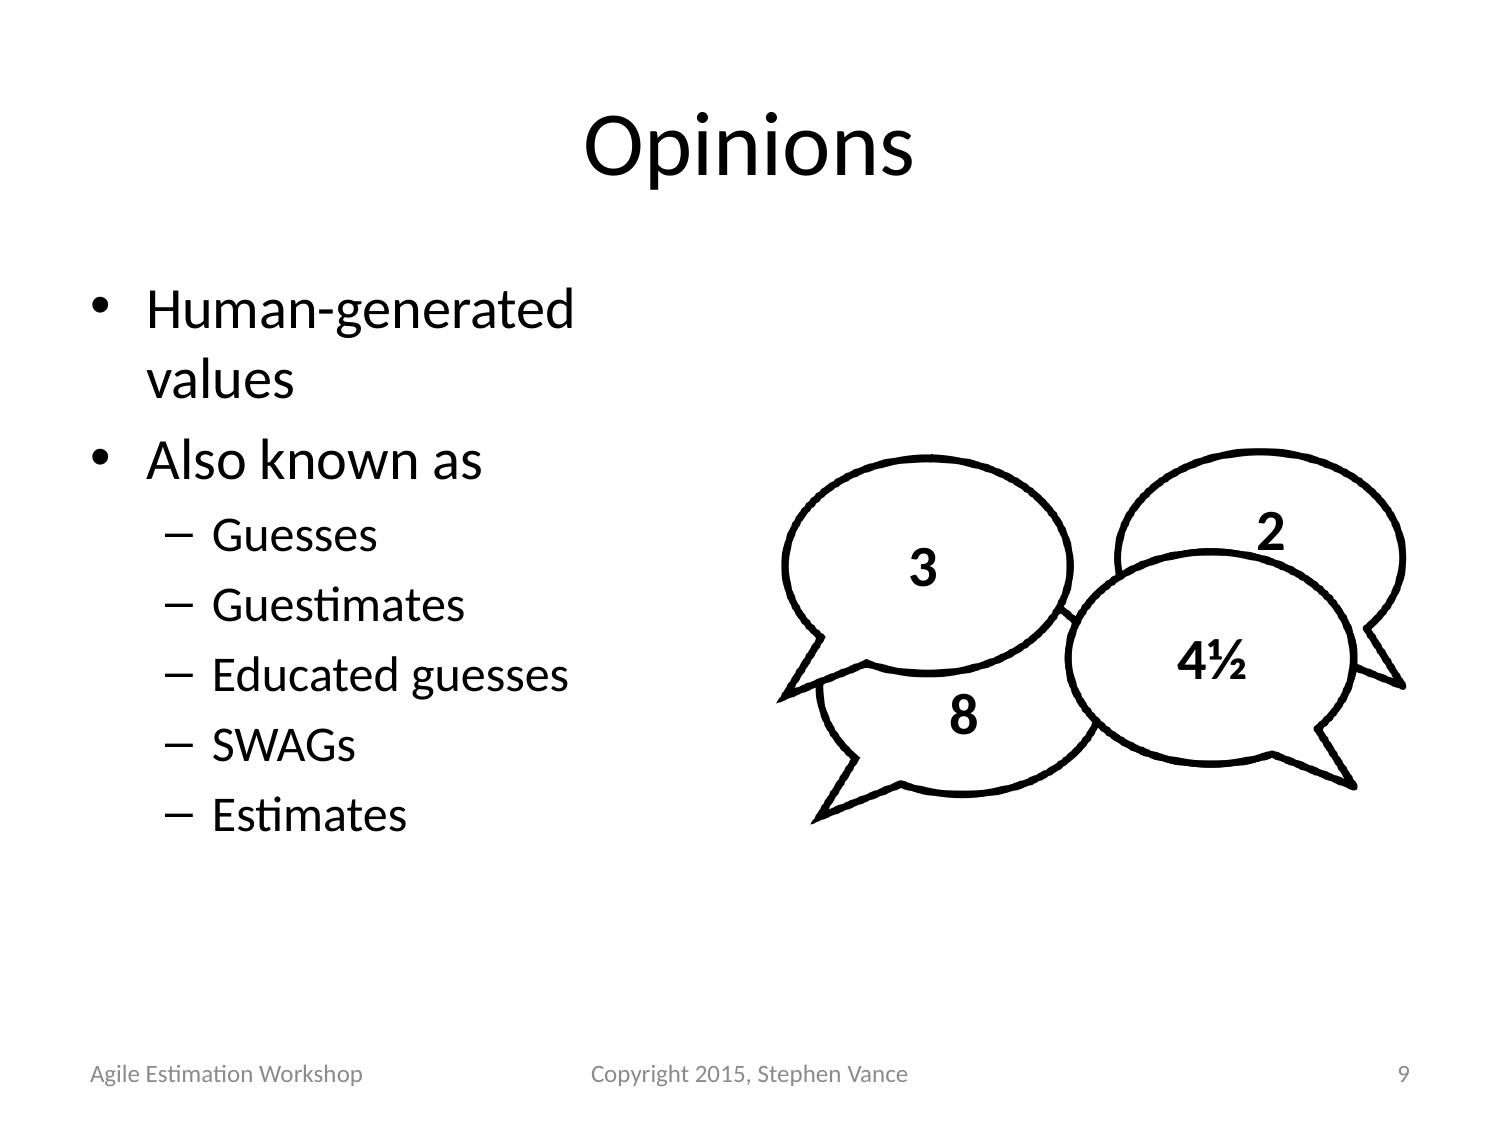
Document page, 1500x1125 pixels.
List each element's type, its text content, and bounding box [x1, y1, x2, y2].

slide_number 9 [1074, 1042, 1425, 1103]
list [762, 262, 1426, 1006]
title Opinions [75, 45, 1425, 233]
footer Copyright 2015, Stephen Vance [512, 1042, 988, 1103]
slide_number Agile Estimation Workshop [75, 1042, 425, 1103]
list Human-generated values Also known as Guesses Guestimates Educated guesses SWAGs Estimates [75, 262, 738, 1005]
